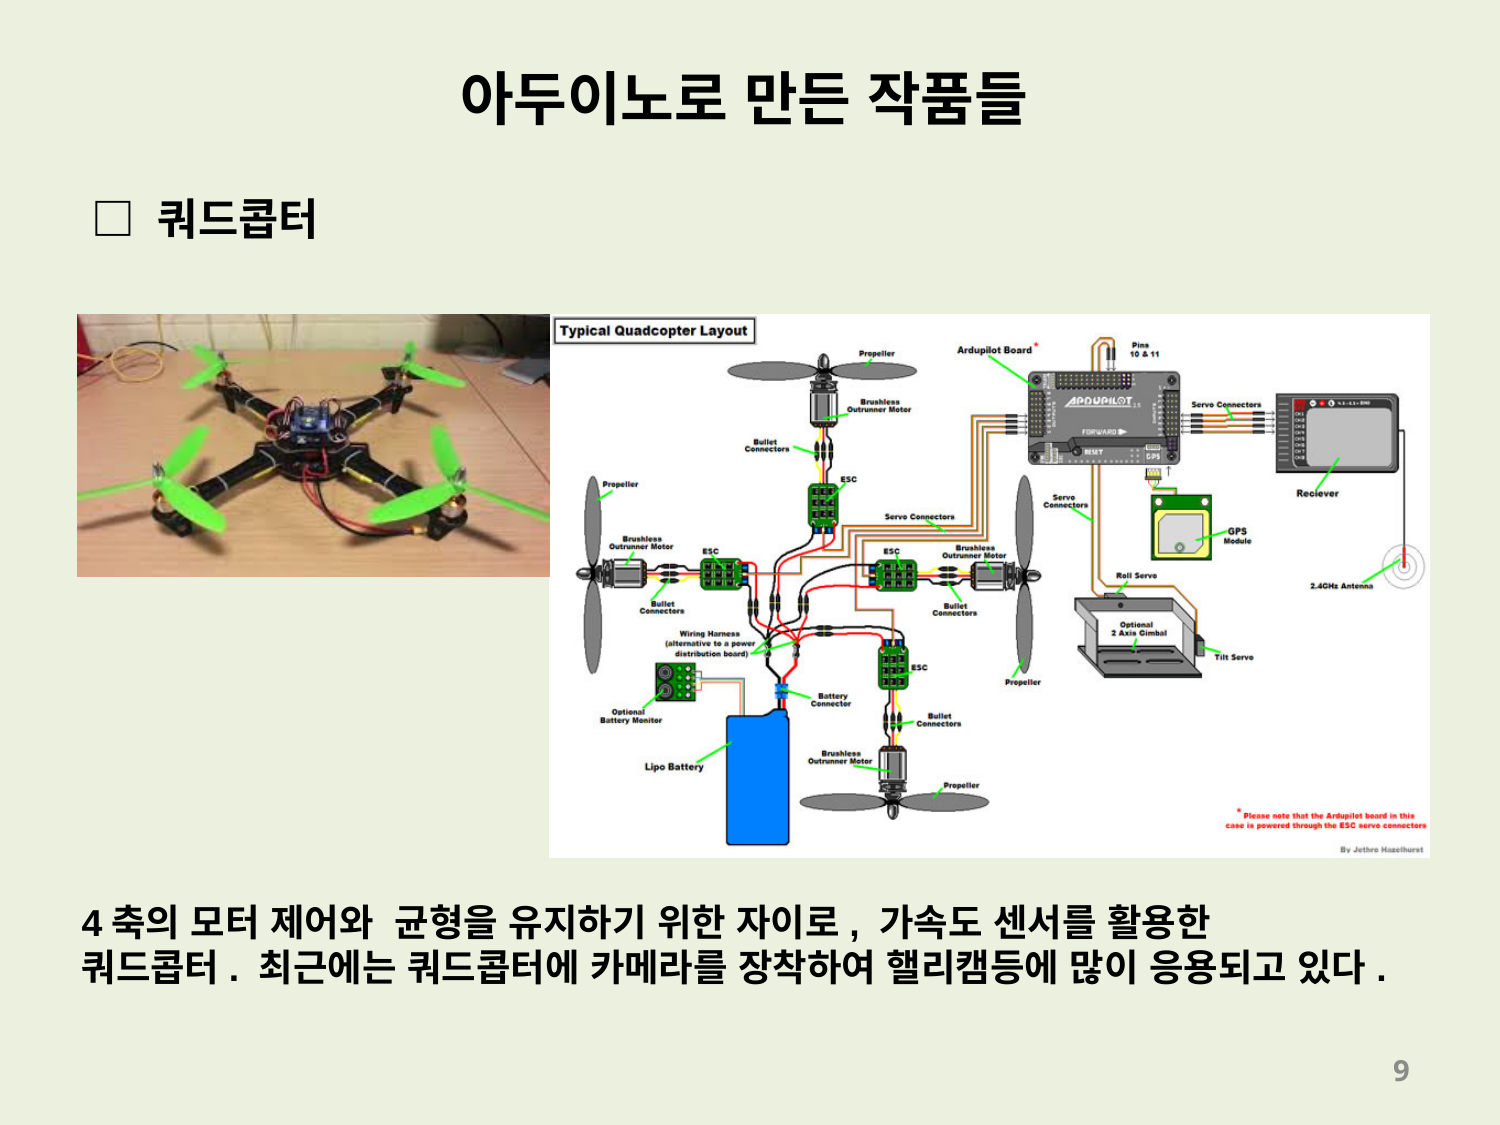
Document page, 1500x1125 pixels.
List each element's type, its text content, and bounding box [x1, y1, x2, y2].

slide_number 9 [1074, 1042, 1425, 1103]
text_box 아두이노로 만든 작품들 [76, 54, 1412, 140]
text_box □ 쿼드콥터 [76, 184, 1412, 252]
text_box 4축의 모터 제어와 균형을 유지하기 위한 자이로, 가속도 센서를 활용한 쿼드콥터. 최근에는 쿼드콥터에 카메라를 장착하여 핼리캠등에 많이 응용되고 있다. [75, 889, 1412, 999]
picture [77, 314, 1430, 859]
